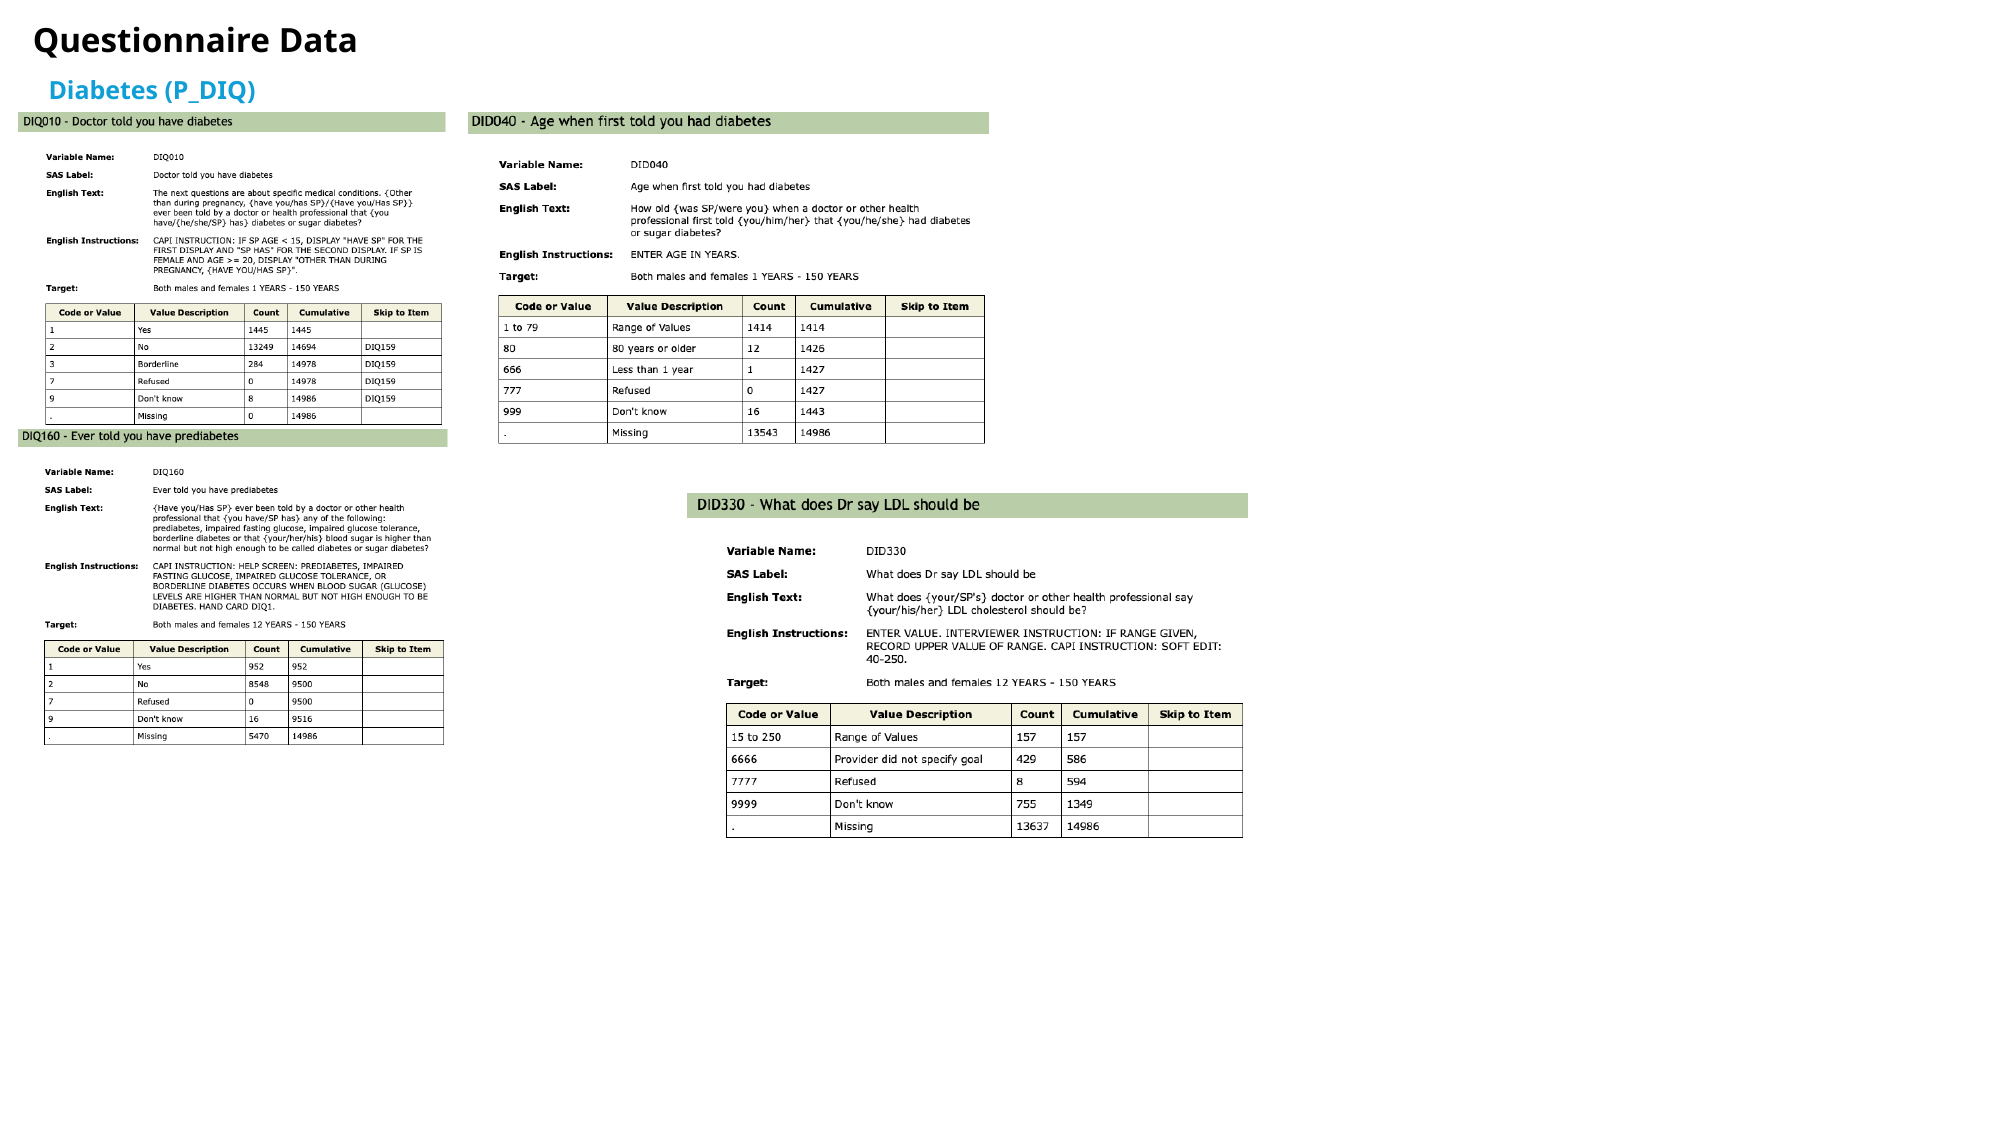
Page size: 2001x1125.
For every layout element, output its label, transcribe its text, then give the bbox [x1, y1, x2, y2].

picture [17, 112, 454, 754]
text_box Diabetes (P_DIQ) [33, 67, 546, 112]
picture [683, 493, 1256, 848]
text_box Questionnaire Data [18, 11, 437, 67]
picture [468, 112, 1001, 449]
